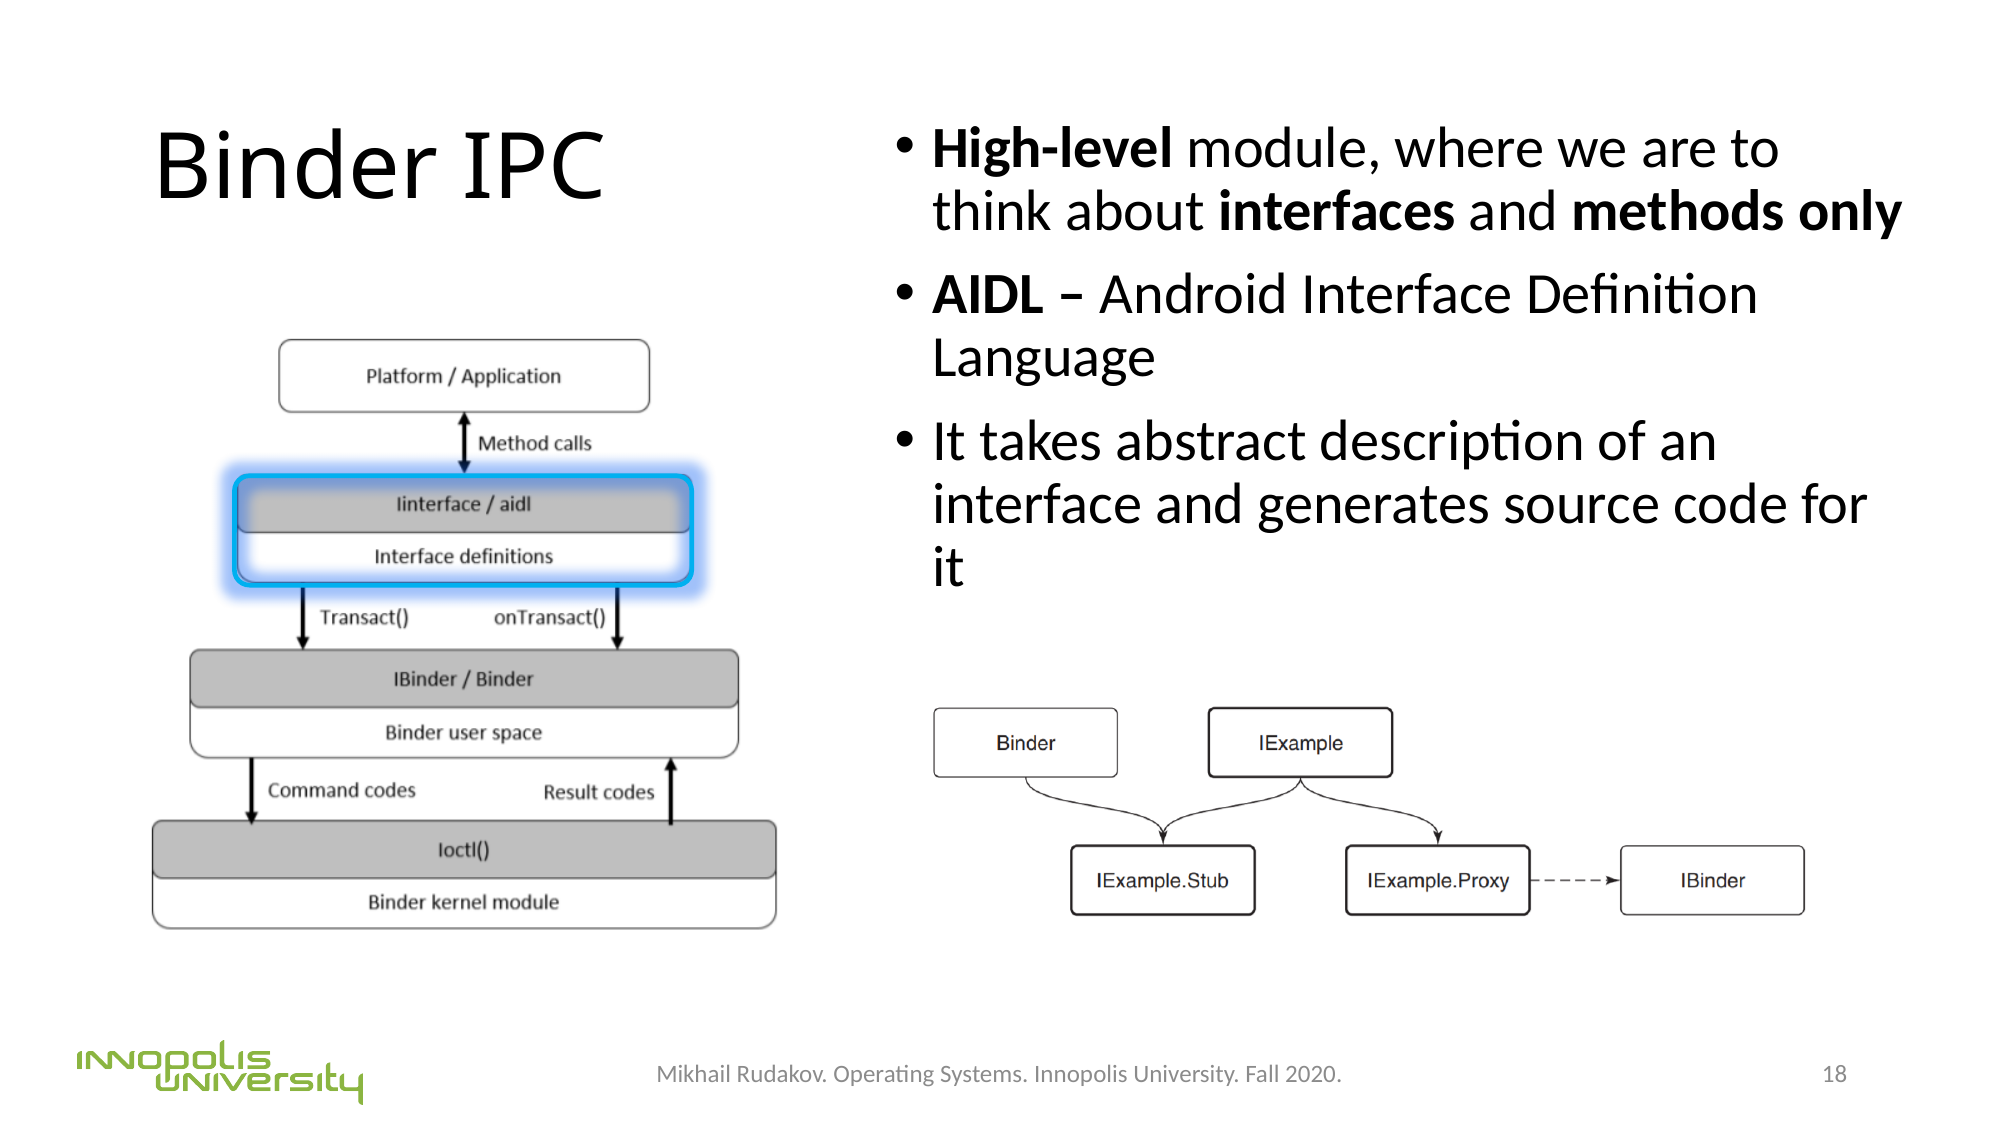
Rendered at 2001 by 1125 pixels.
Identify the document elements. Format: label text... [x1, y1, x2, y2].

slide_number 18 [1412, 1042, 1863, 1103]
footer Mikhail Rudakov. Operating Systems. Innopolis University. Fall 2020. [587, 1042, 1412, 1103]
picture [137, 299, 813, 985]
list High-level module, where we are to think about interfaces and methods only AIDL – Android Interface Definition Language It takes abstract description of an interface and generates source code for it [879, 109, 1918, 985]
title Binder IPC [137, 59, 1863, 278]
picture [77, 1040, 363, 1105]
picture [911, 685, 1848, 949]
